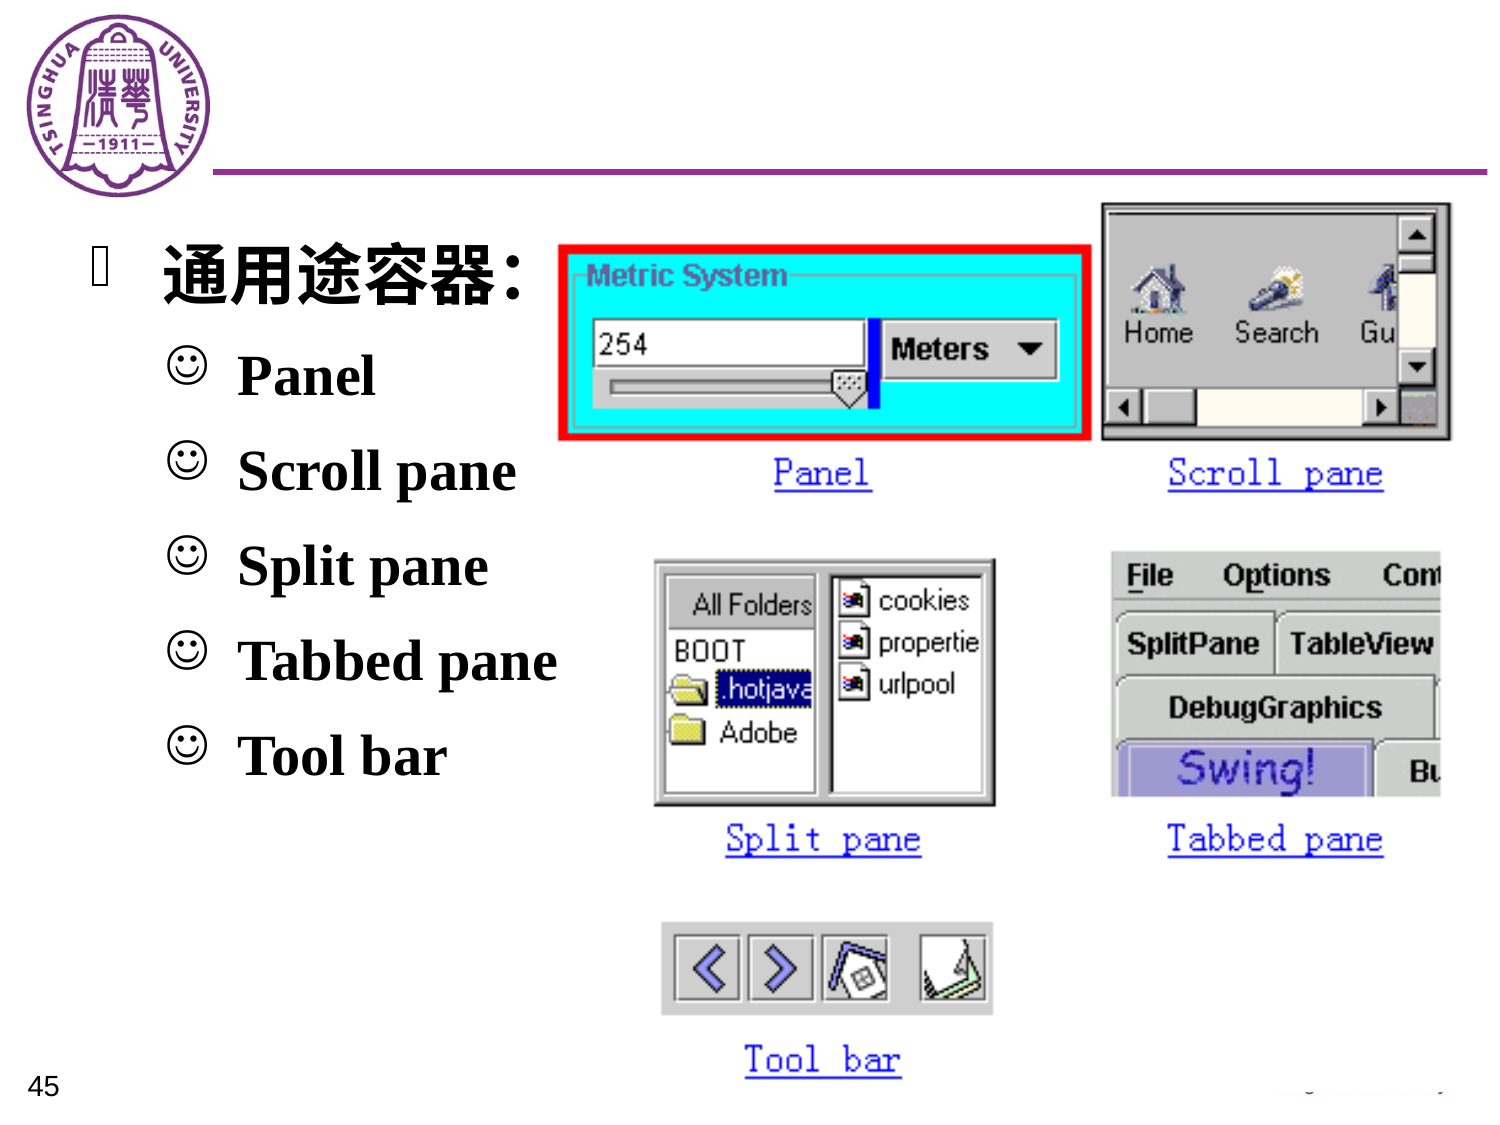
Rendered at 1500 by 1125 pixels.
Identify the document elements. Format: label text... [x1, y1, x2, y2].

title [24, 37, 1476, 151]
picture [24, 151, 213, 200]
list 通用途容器： Panel Scroll pane Split pane Tabbed pane Tool bar [74, 224, 544, 1038]
picture [549, 196, 1461, 1101]
footer 45 [12, 1059, 176, 1125]
picture [24, 12, 213, 37]
